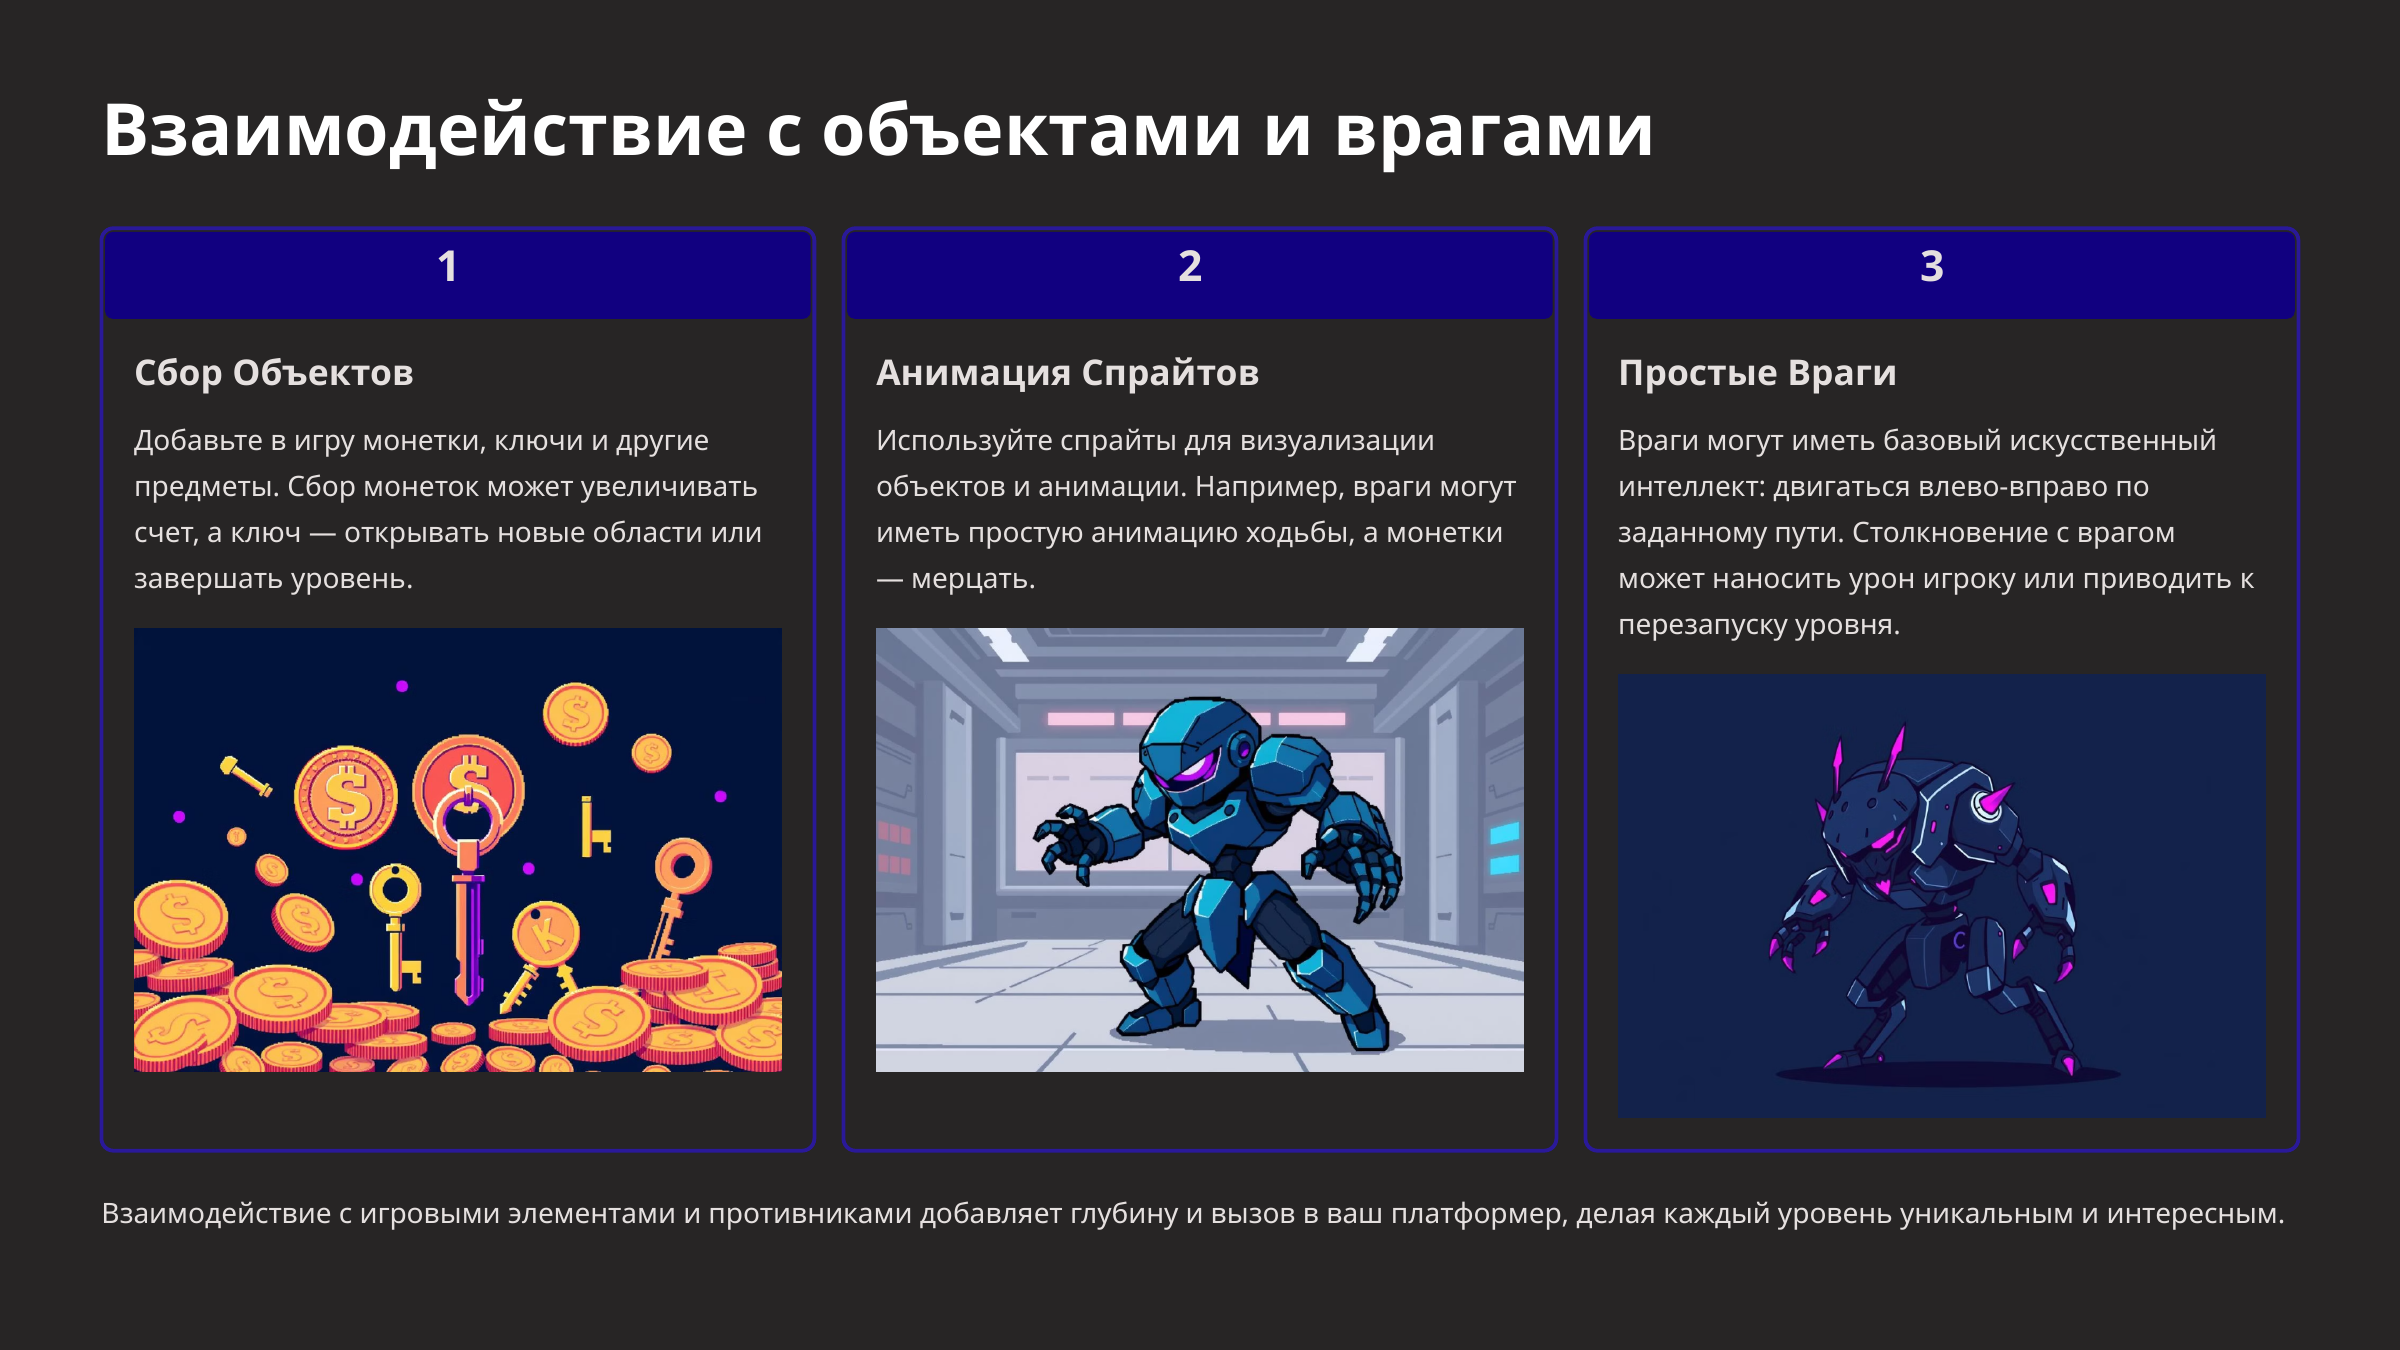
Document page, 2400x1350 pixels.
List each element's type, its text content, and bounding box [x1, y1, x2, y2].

text_box Анимация Спрайтов [876, 347, 1251, 394]
text_box [1589, 231, 2295, 319]
text_box [847, 231, 1553, 319]
text_box [843, 228, 1557, 1151]
text_box 1 [436, 247, 480, 302]
text_box Взаимодействие с объектами и врагами [101, 79, 1592, 171]
text_box Простые Враги [1618, 347, 1981, 394]
text_box Враги могут иметь базовый искусственный интеллект: двигаться влево-вправо по заданному пути. Столкновение с врагом может наносить урон игроку или приводить к перезапуску уровня. [1618, 410, 2266, 643]
text_box [1585, 228, 2299, 1151]
text_box Сбор Объектов [134, 347, 497, 394]
picture [1618, 674, 2266, 1119]
picture [876, 628, 1524, 1072]
picture [134, 628, 782, 1072]
text_box Добавьте в игру монетки, ключи и другие предметы. Сбор монеток может увеличивать счет, а ключ — открывать новые области или завершать уровень. [134, 410, 782, 597]
text_box Взаимодействие с игровыми элементами и противниками добавляет глубину и вызов в ваш платформер, делая каждый уровень уникальным и интересным. [101, 1183, 2299, 1277]
text_box Используйте спрайты для визуализации объектов и анимации. Например, враги могут иметь простую анимацию ходьбы, а монетки — мерцать. [876, 410, 1524, 597]
text_box [105, 231, 811, 319]
text_box [101, 228, 815, 1151]
text_box 2 [1178, 247, 1222, 302]
text_box 3 [1920, 247, 1964, 302]
